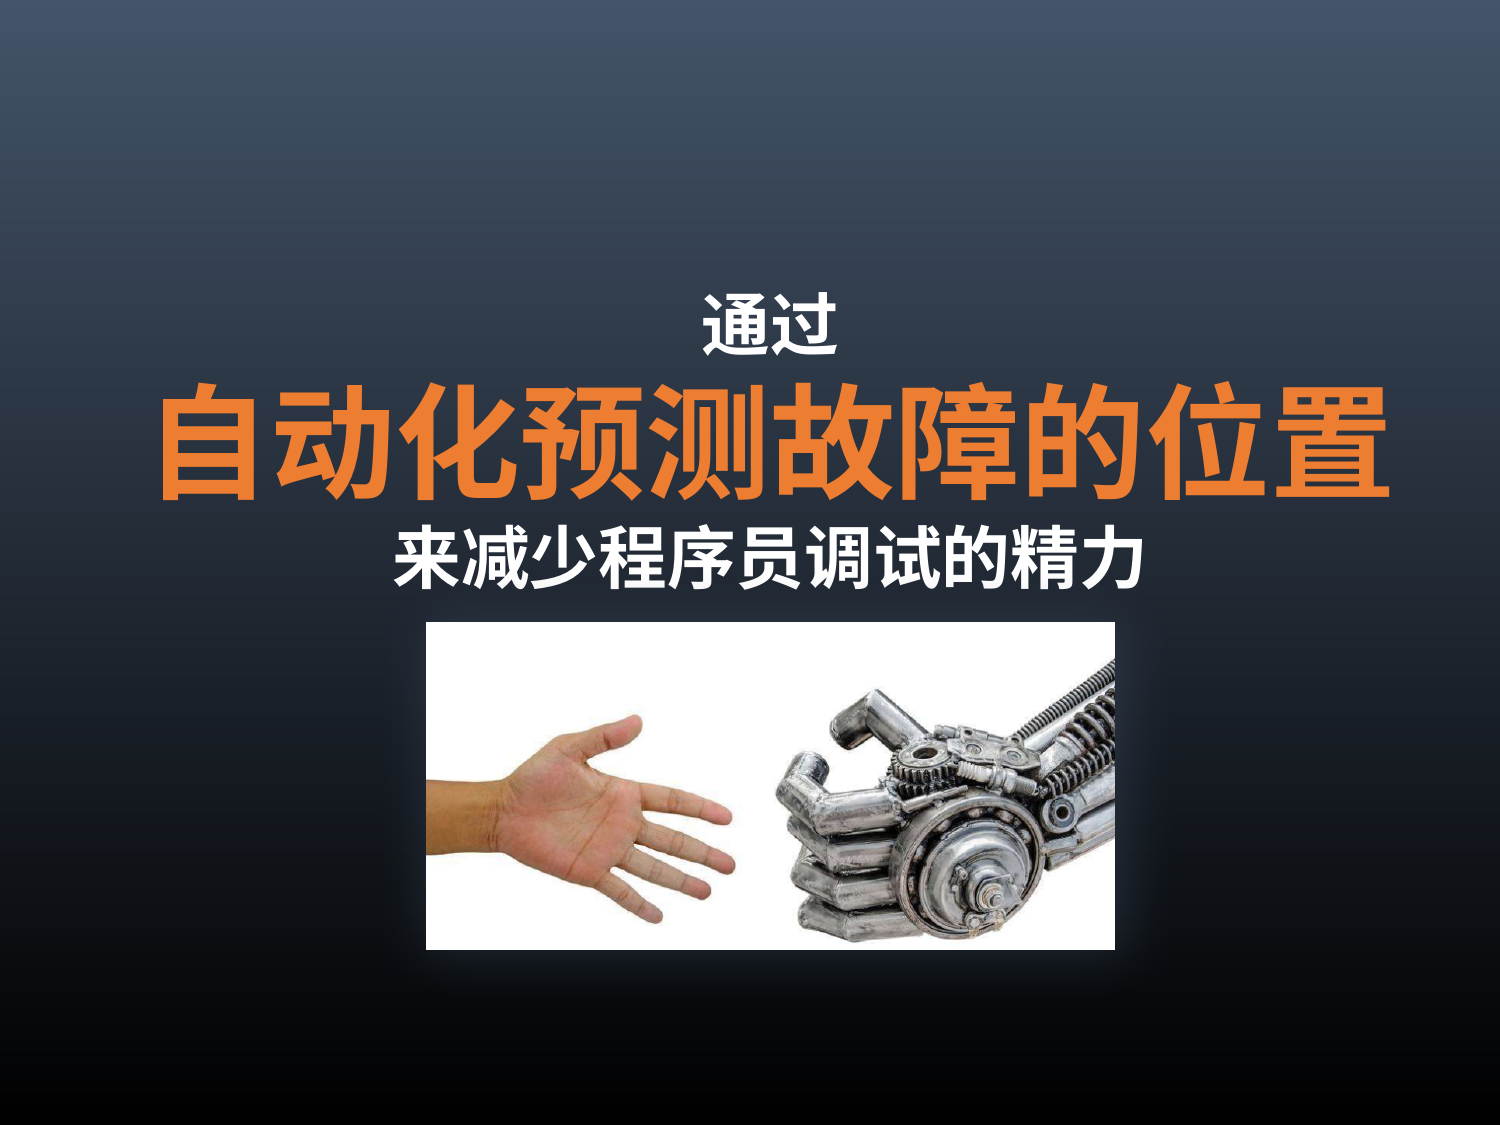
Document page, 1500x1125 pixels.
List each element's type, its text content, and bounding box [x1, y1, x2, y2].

text_box 通过 自动化预测故障的位置 来减少程序员调试的精力 [130, 274, 1411, 605]
picture [426, 622, 1115, 950]
